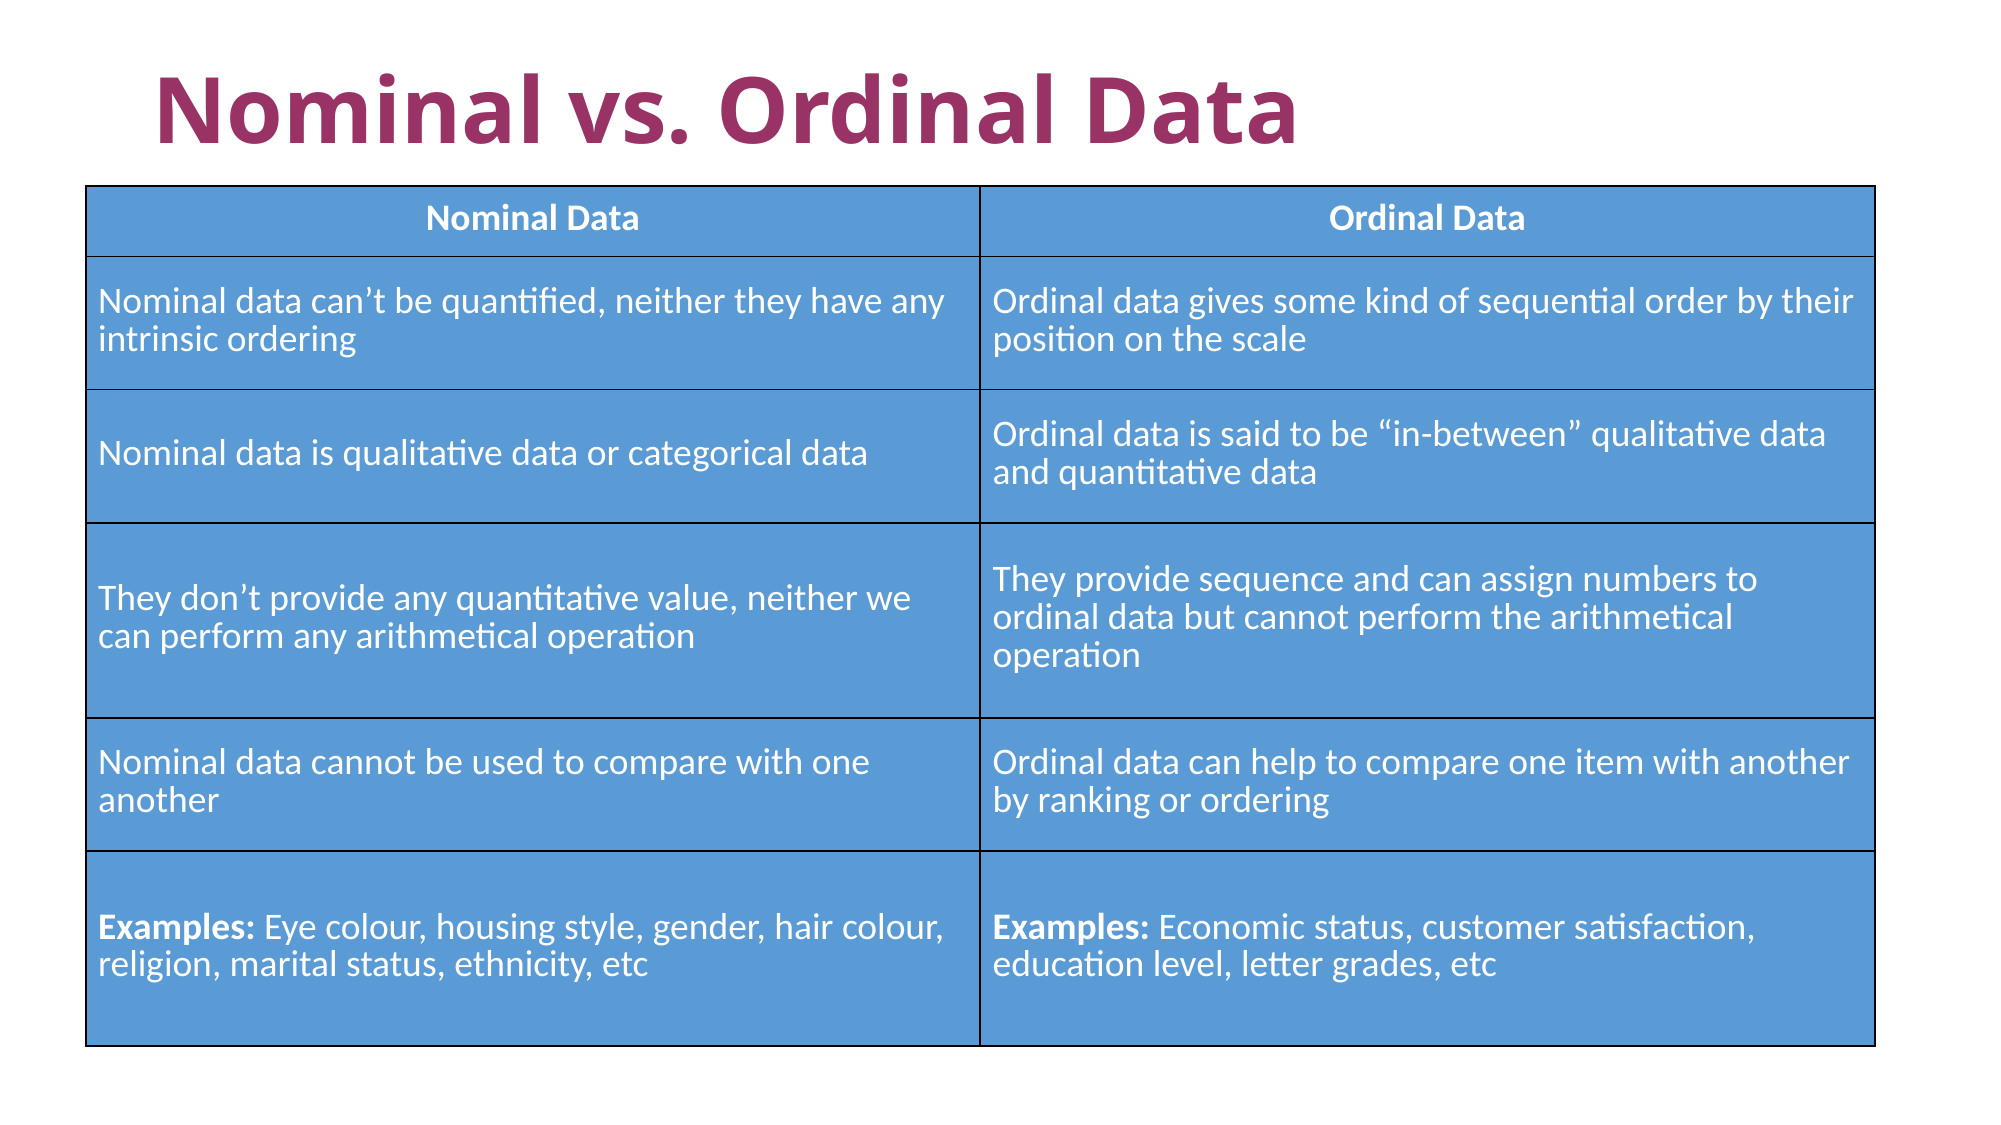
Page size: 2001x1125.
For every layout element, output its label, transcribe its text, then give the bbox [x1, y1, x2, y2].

title Nominal vs. Ordinal Data [137, 59, 1863, 185]
table_cell Nominal data can’t be quantified, neither they have any intrinsic ordering [87, 257, 979, 389]
table_cell They provide sequence and can assign numbers to ordinal data but cannot perform the arithmetical operation [981, 524, 1874, 717]
table_header Nominal Data [87, 187, 979, 256]
table_cell Ordinal data is said to be “in-between” qualitative data and quantitative data [981, 390, 1874, 522]
table_cell Ordinal data can help to compare one item with another by ranking or ordering [981, 719, 1874, 850]
table_cell Ordinal data gives some kind of sequential order by their position on the scale [981, 257, 1874, 389]
table_cell Nominal data is qualitative data or categorical data [87, 390, 979, 522]
table_cell Examples: Eye colour, housing style, gender, hair colour, religion, marital status, ethnicity, etc [87, 852, 979, 1045]
table_cell They don’t provide any quantitative value, neither we can perform any arithmetical operation [87, 524, 979, 717]
table_header Ordinal Data [981, 187, 1874, 256]
table_cell Examples: Economic status, customer satisfaction, education level, letter grades, etc [981, 852, 1874, 1045]
table_cell Nominal data cannot be used to compare with one another [87, 719, 979, 850]
